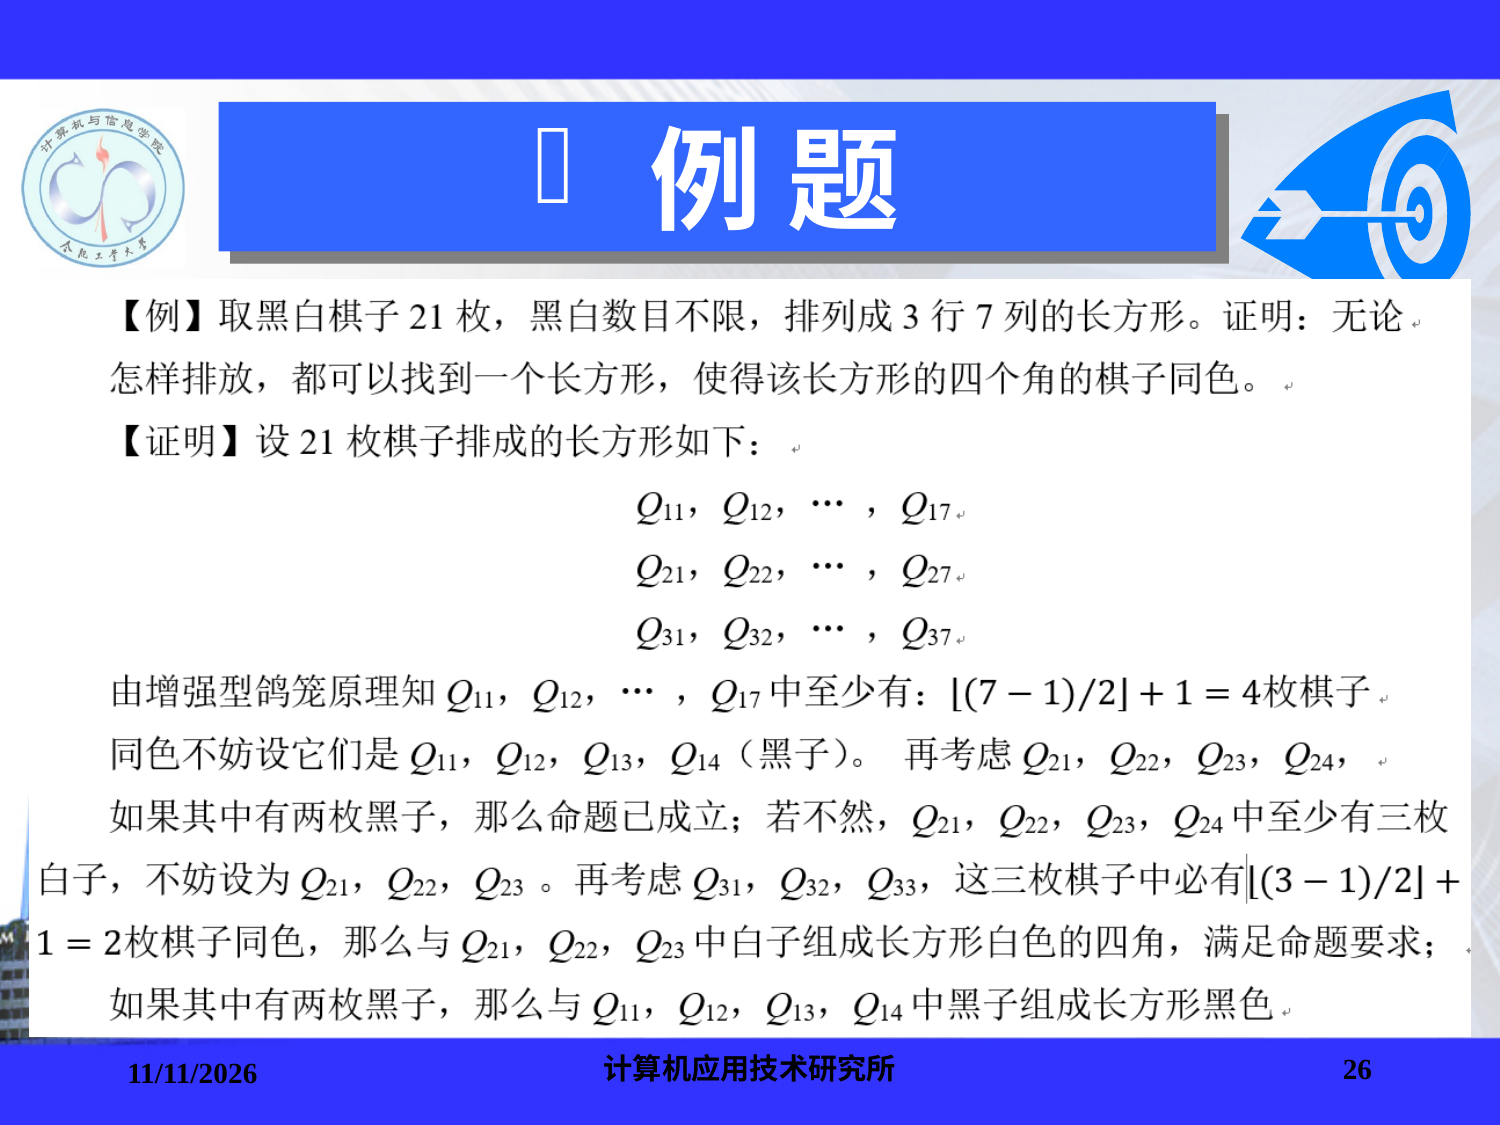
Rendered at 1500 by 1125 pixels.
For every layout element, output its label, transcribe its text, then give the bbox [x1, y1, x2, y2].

picture [0, 0, 1500, 1125]
slide_number 26 [1074, 1042, 1388, 1118]
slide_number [112, 1046, 425, 1122]
footer 计算机应用技术研究所 [512, 1042, 988, 1118]
text_box 例 题 [218, 101, 1216, 252]
